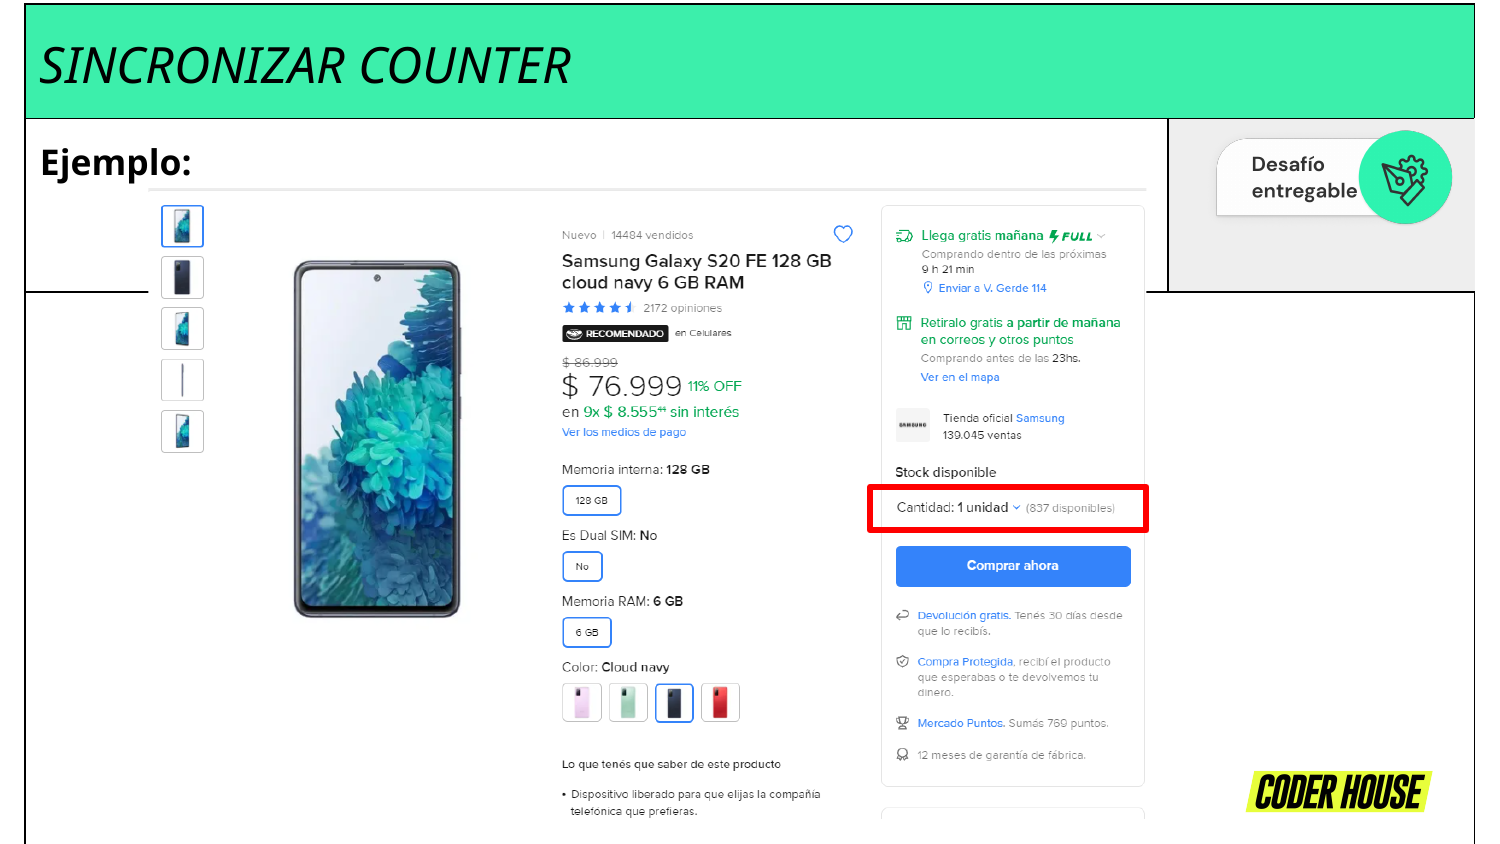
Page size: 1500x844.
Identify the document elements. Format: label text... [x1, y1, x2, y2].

table_cell Ejemplo: [26, 119, 1167, 291]
picture [1204, 124, 1473, 230]
table_header SINCRONIZAR COUNTER [26, 5, 1474, 118]
picture [148, 187, 1147, 819]
table_cell [26, 293, 1474, 844]
table_cell [1169, 119, 1474, 291]
picture [1241, 764, 1437, 819]
